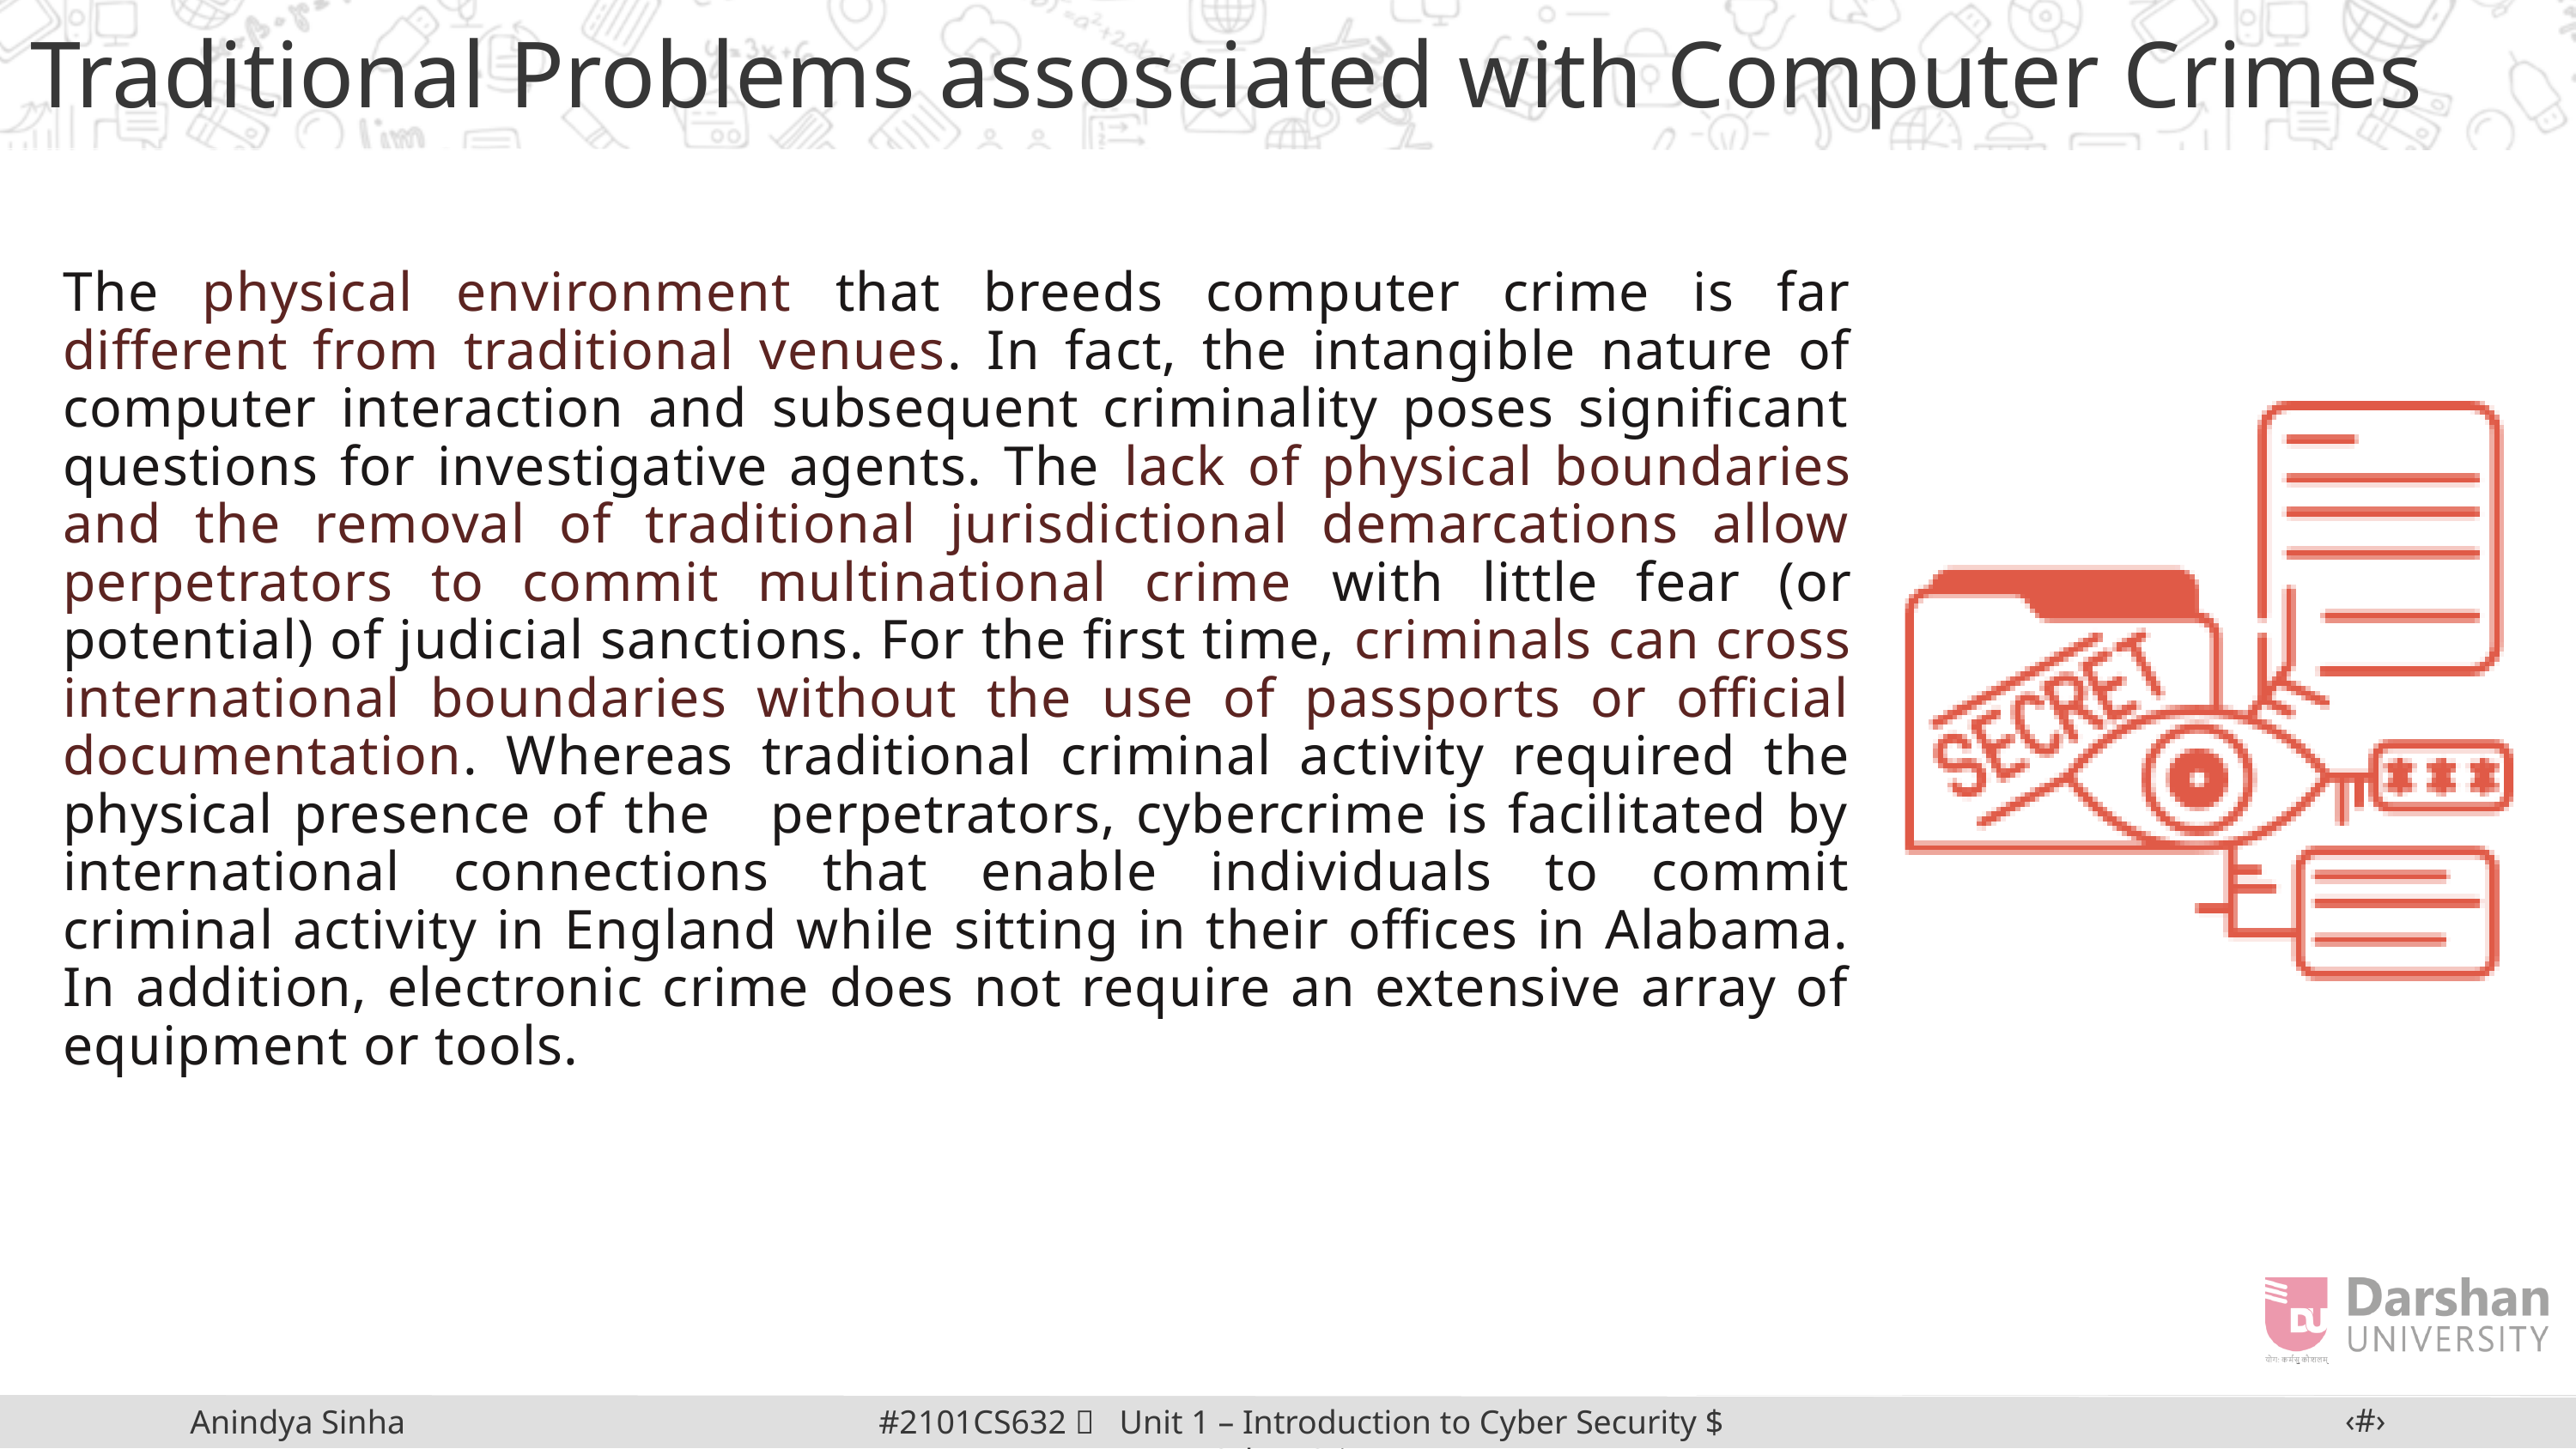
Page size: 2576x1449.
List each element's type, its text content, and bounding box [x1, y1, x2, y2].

text_box The physical environment that breeds computer crime is far different from traditional venues. In fact, the intangible nature of computer interaction and subsequent criminality poses significant questions for investigative agents. The lack of physical boundaries and the removal of traditional jurisdictional demarcations allow perpetrators to commit multinational crime with little fear (or potential) of judicial sanctions. For the first time, criminals can cross international boundaries without the use of passports or official documentation. Whereas traditional criminal activity required the physical presence of the perpetrators, cybercrime is facilitated by international connections that enable individuals to commit criminal activity in England while sitting in their offices in Alabama. In addition, electronic crime does not require an extensive array of equipment or tools. [63, 194, 1854, 1145]
text_box [1905, 401, 2514, 981]
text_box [2264, 1276, 2549, 1364]
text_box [0, 1394, 2576, 1449]
text_box [0, 0, 2576, 150]
text_box Traditional Problems assosciated with Computer Crimes [30, 27, 2546, 126]
